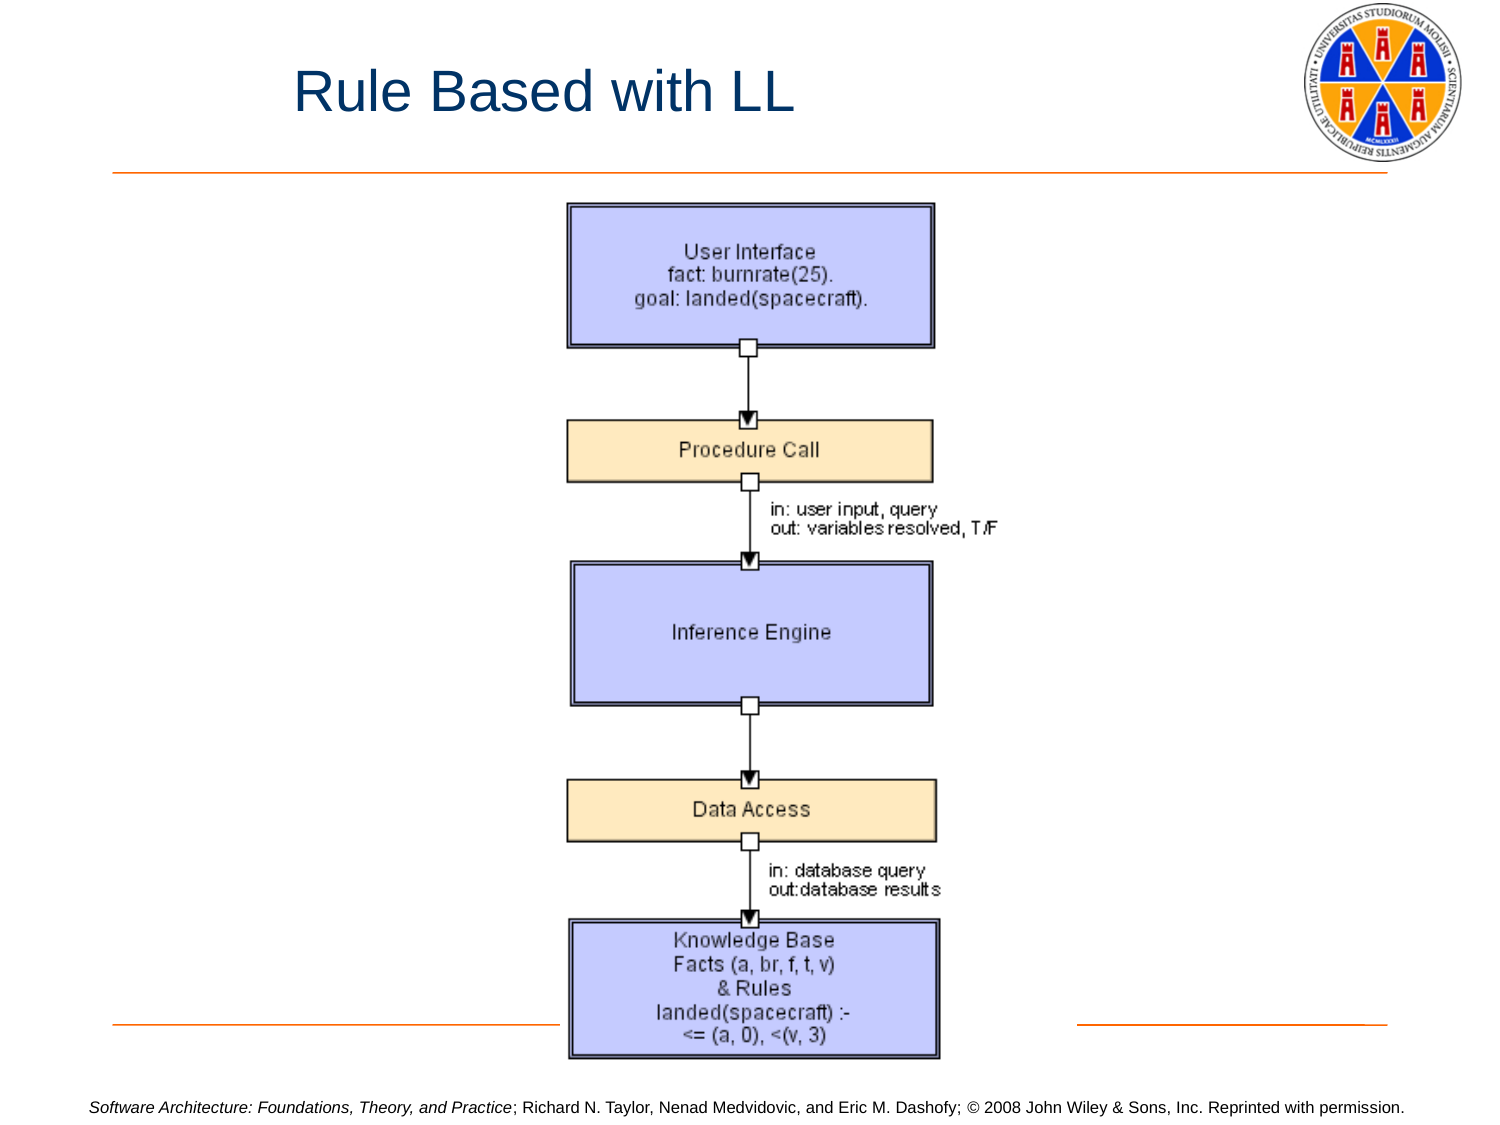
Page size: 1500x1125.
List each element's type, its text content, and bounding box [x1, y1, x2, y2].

picture [560, 196, 1077, 1070]
title Rule Based with LL [278, 18, 1211, 157]
text_box Software Architecture: Foundations, Theory, and Practice; Richard N. Taylor, Nenad Medvidovic, and Eric M. Dashofy; © 2008 John Wiley & Sons, Inc. Reprinted with permission. [0, 1087, 1500, 1125]
picture [1269, 0, 1500, 166]
